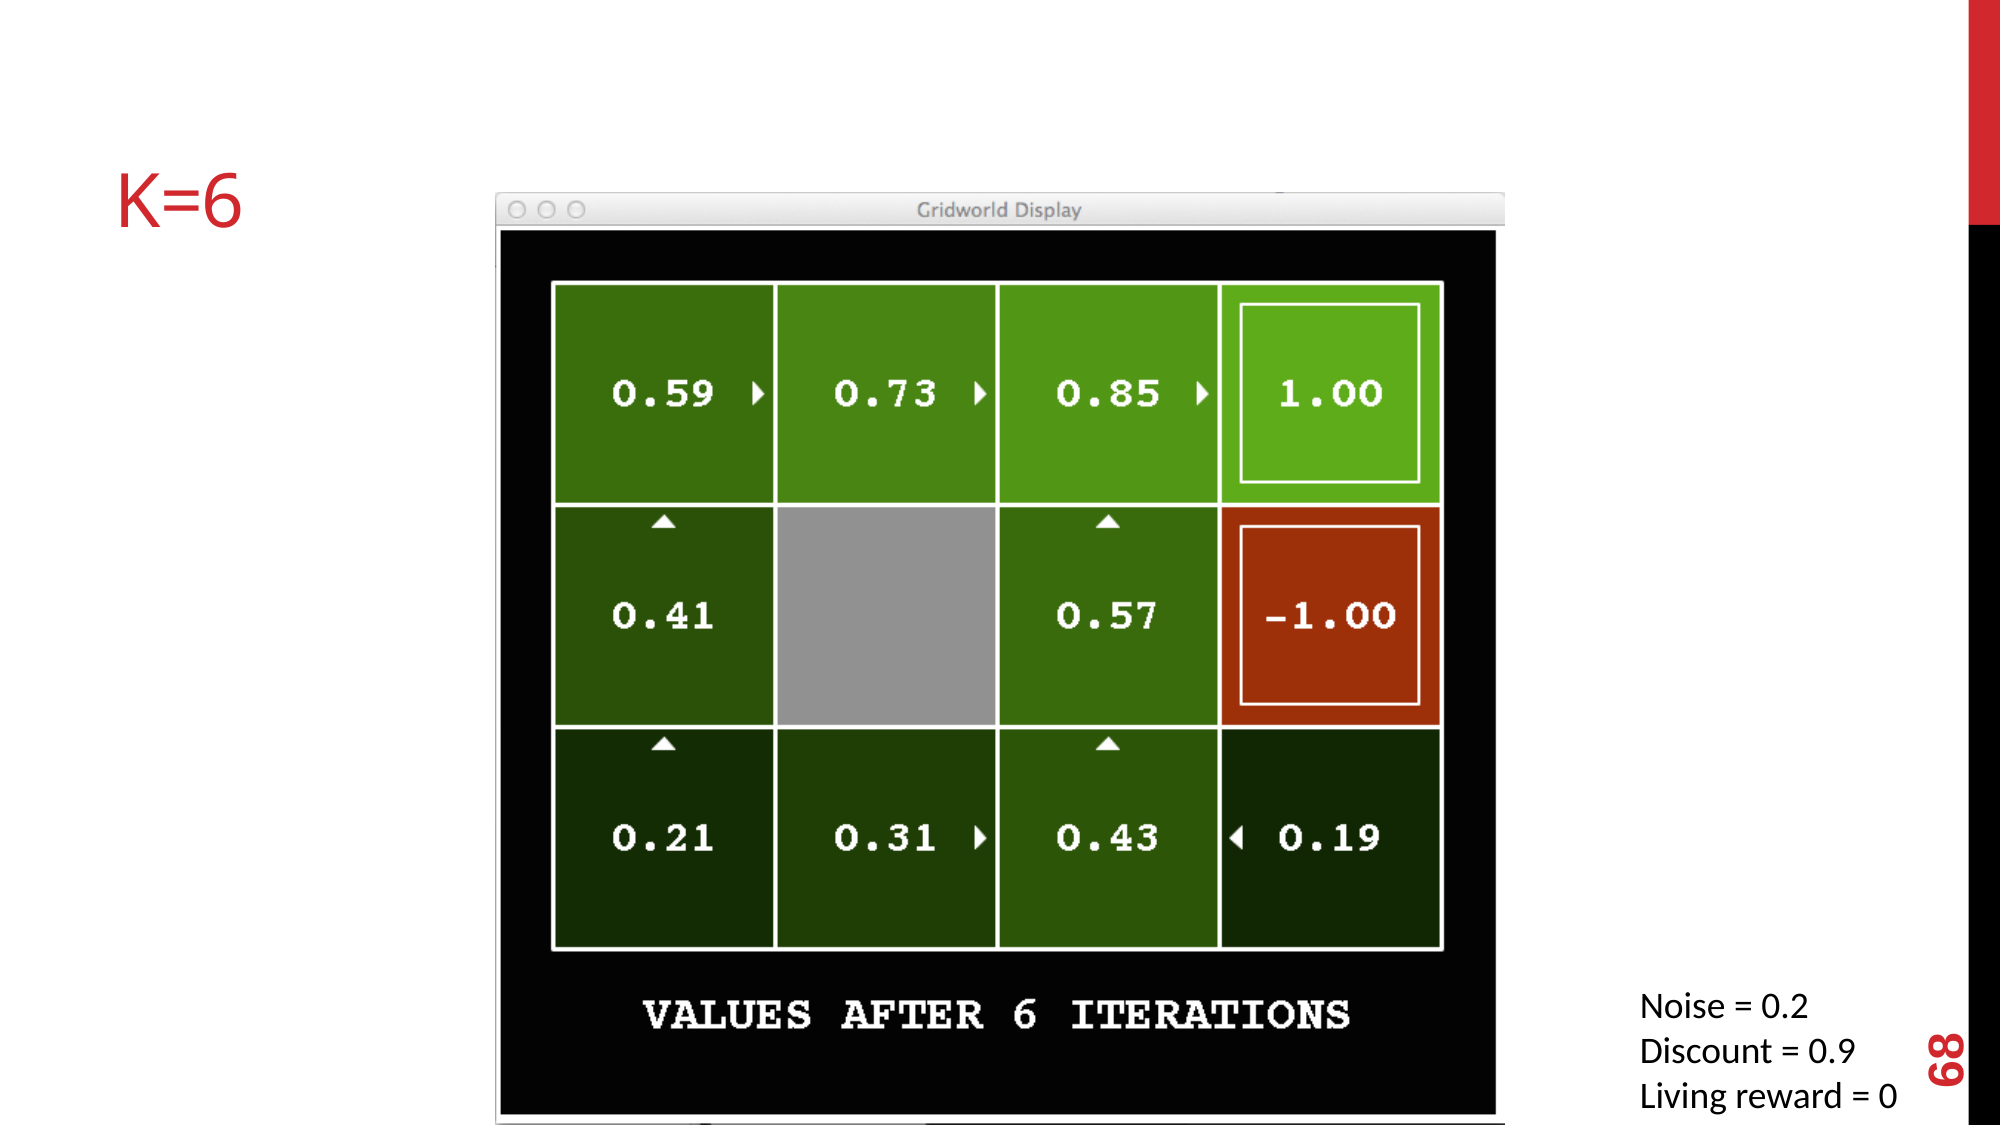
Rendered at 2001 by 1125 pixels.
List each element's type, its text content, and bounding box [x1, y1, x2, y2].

text_box Noise = 0.2 Discount = 0.9 Living reward = 0 [1624, 973, 2000, 1124]
slide_number 68 [1903, 887, 1984, 1104]
title k=6 [99, 25, 1367, 250]
picture [494, 191, 1506, 1125]
